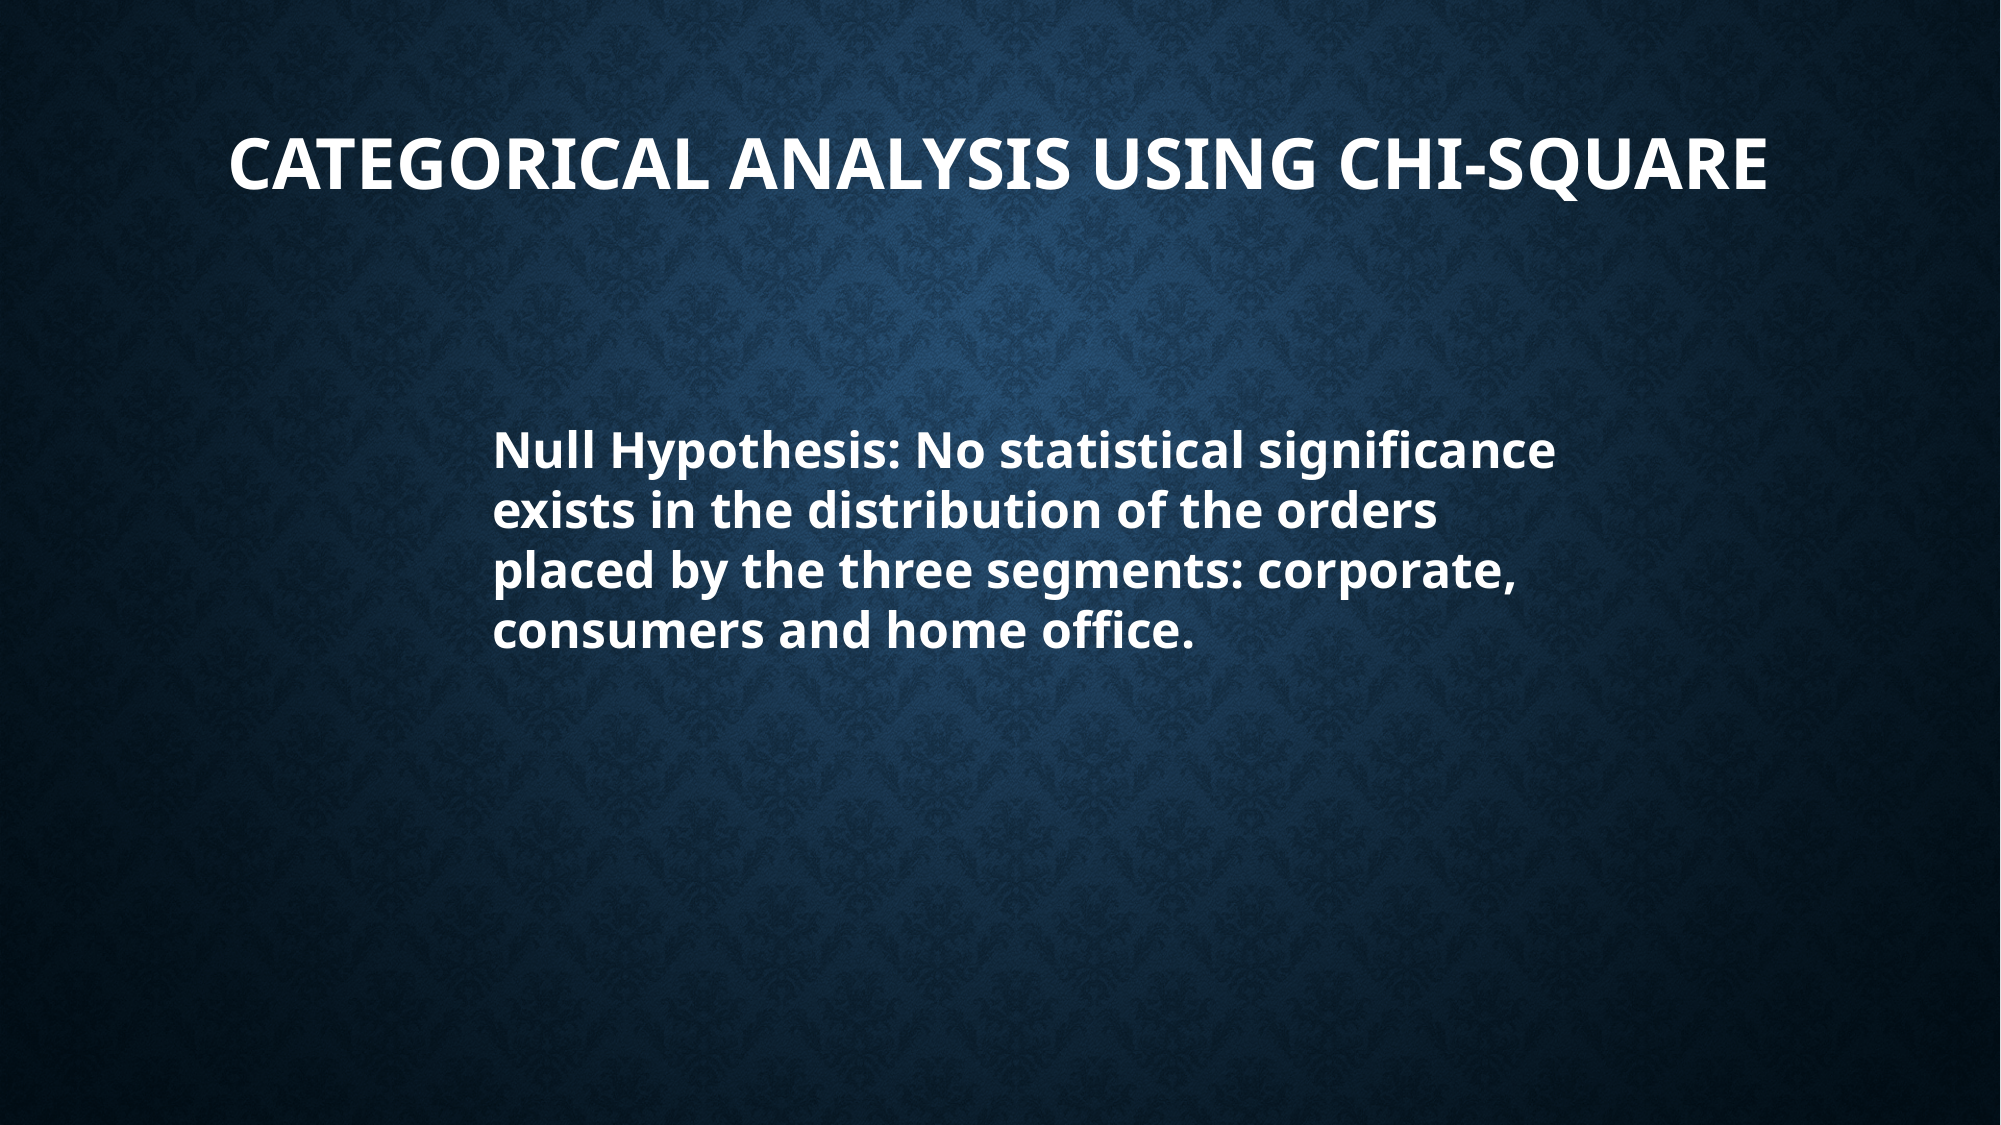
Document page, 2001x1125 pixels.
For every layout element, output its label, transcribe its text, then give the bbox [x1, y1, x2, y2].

title Categorical analysis using Chi-Square [149, 99, 1849, 318]
text_box Null Hypothesis: No statistical significance exists in the distribution of the orders placed by the three segments: corporate, consumers and home office. [477, 410, 1622, 666]
